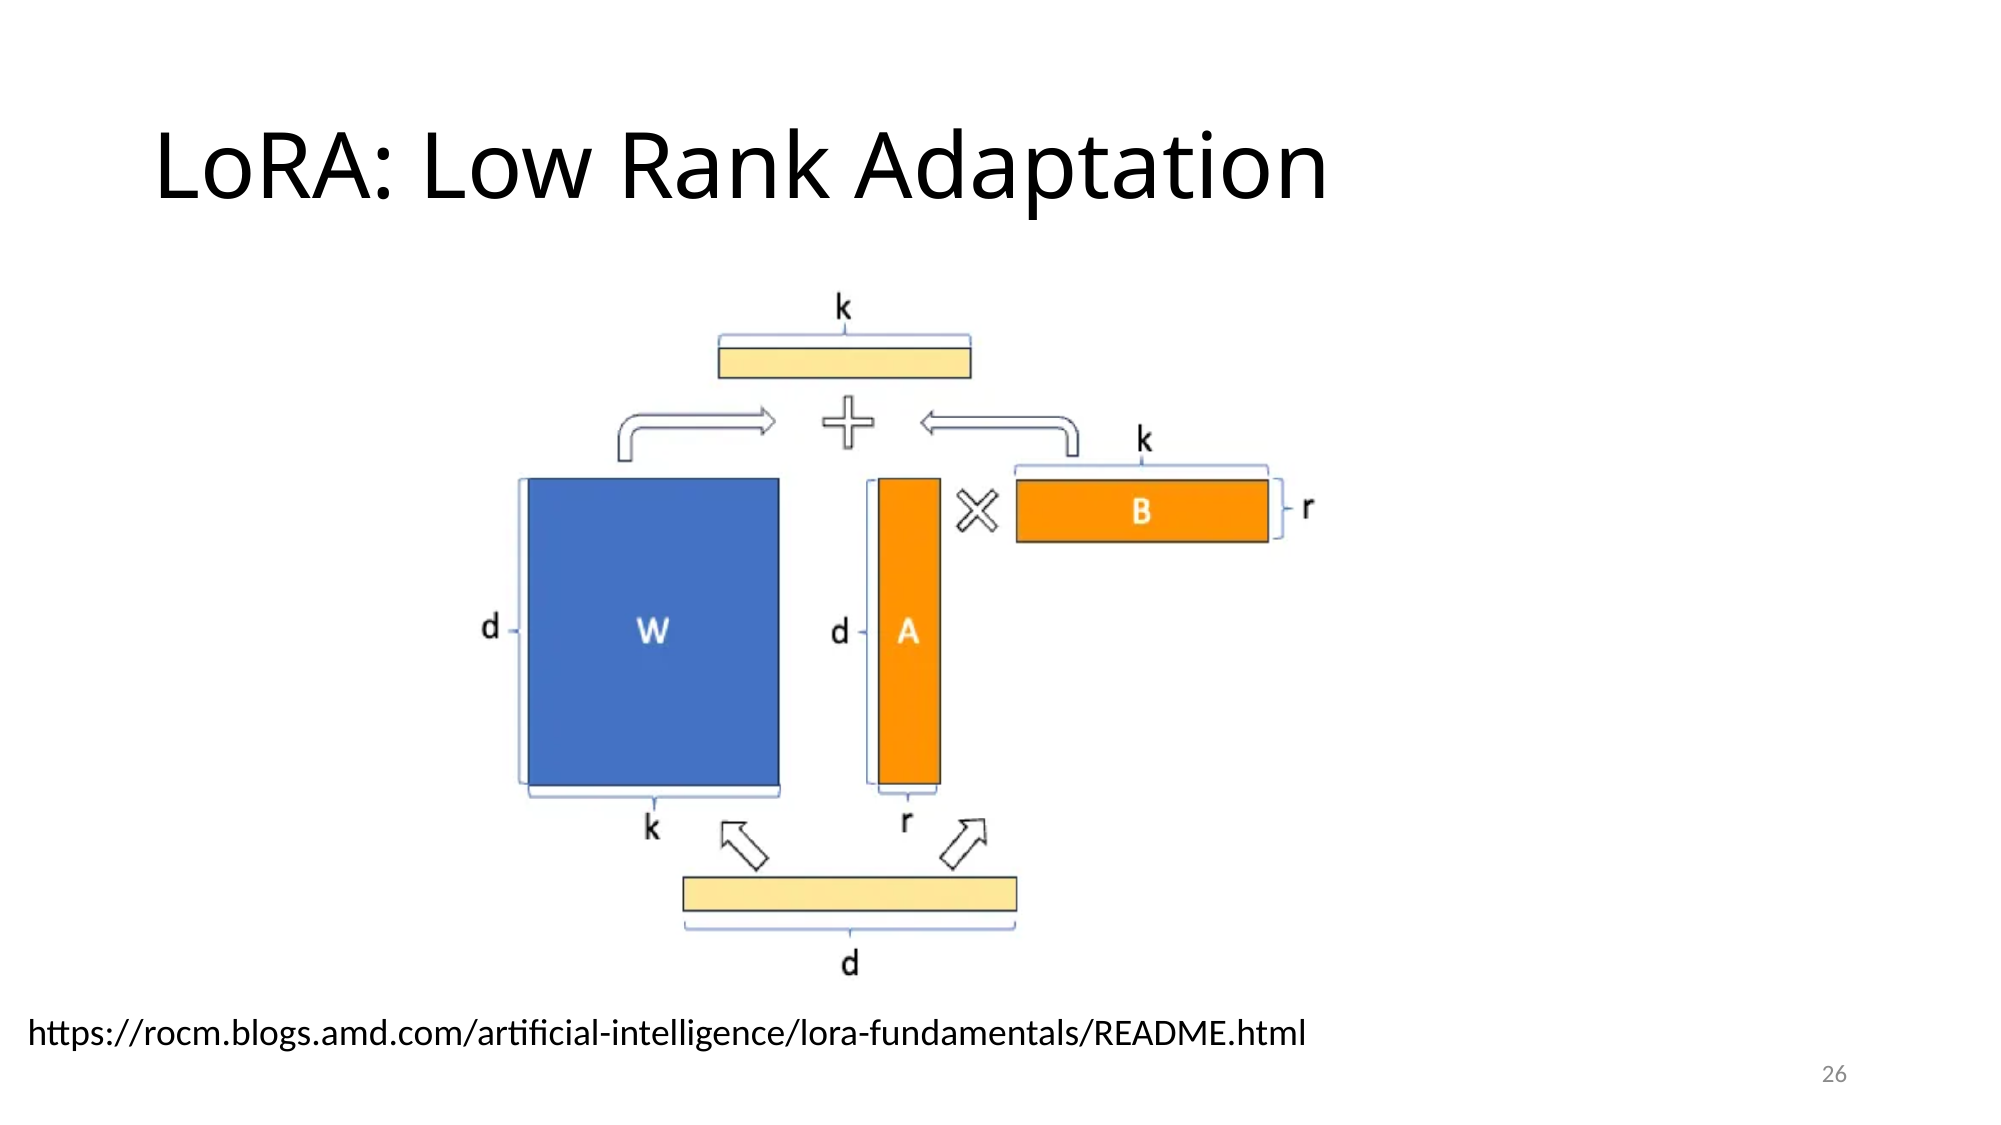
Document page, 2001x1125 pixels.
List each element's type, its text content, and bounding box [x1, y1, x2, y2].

picture [444, 281, 1353, 996]
text_box https://rocm.blogs.amd.com/artificial-intelligence/lora-fundamentals/README.html [12, 1000, 1950, 1060]
title LoRA: Low Rank Adaptation [137, 59, 1863, 278]
slide_number 26 [1412, 1060, 1863, 1103]
